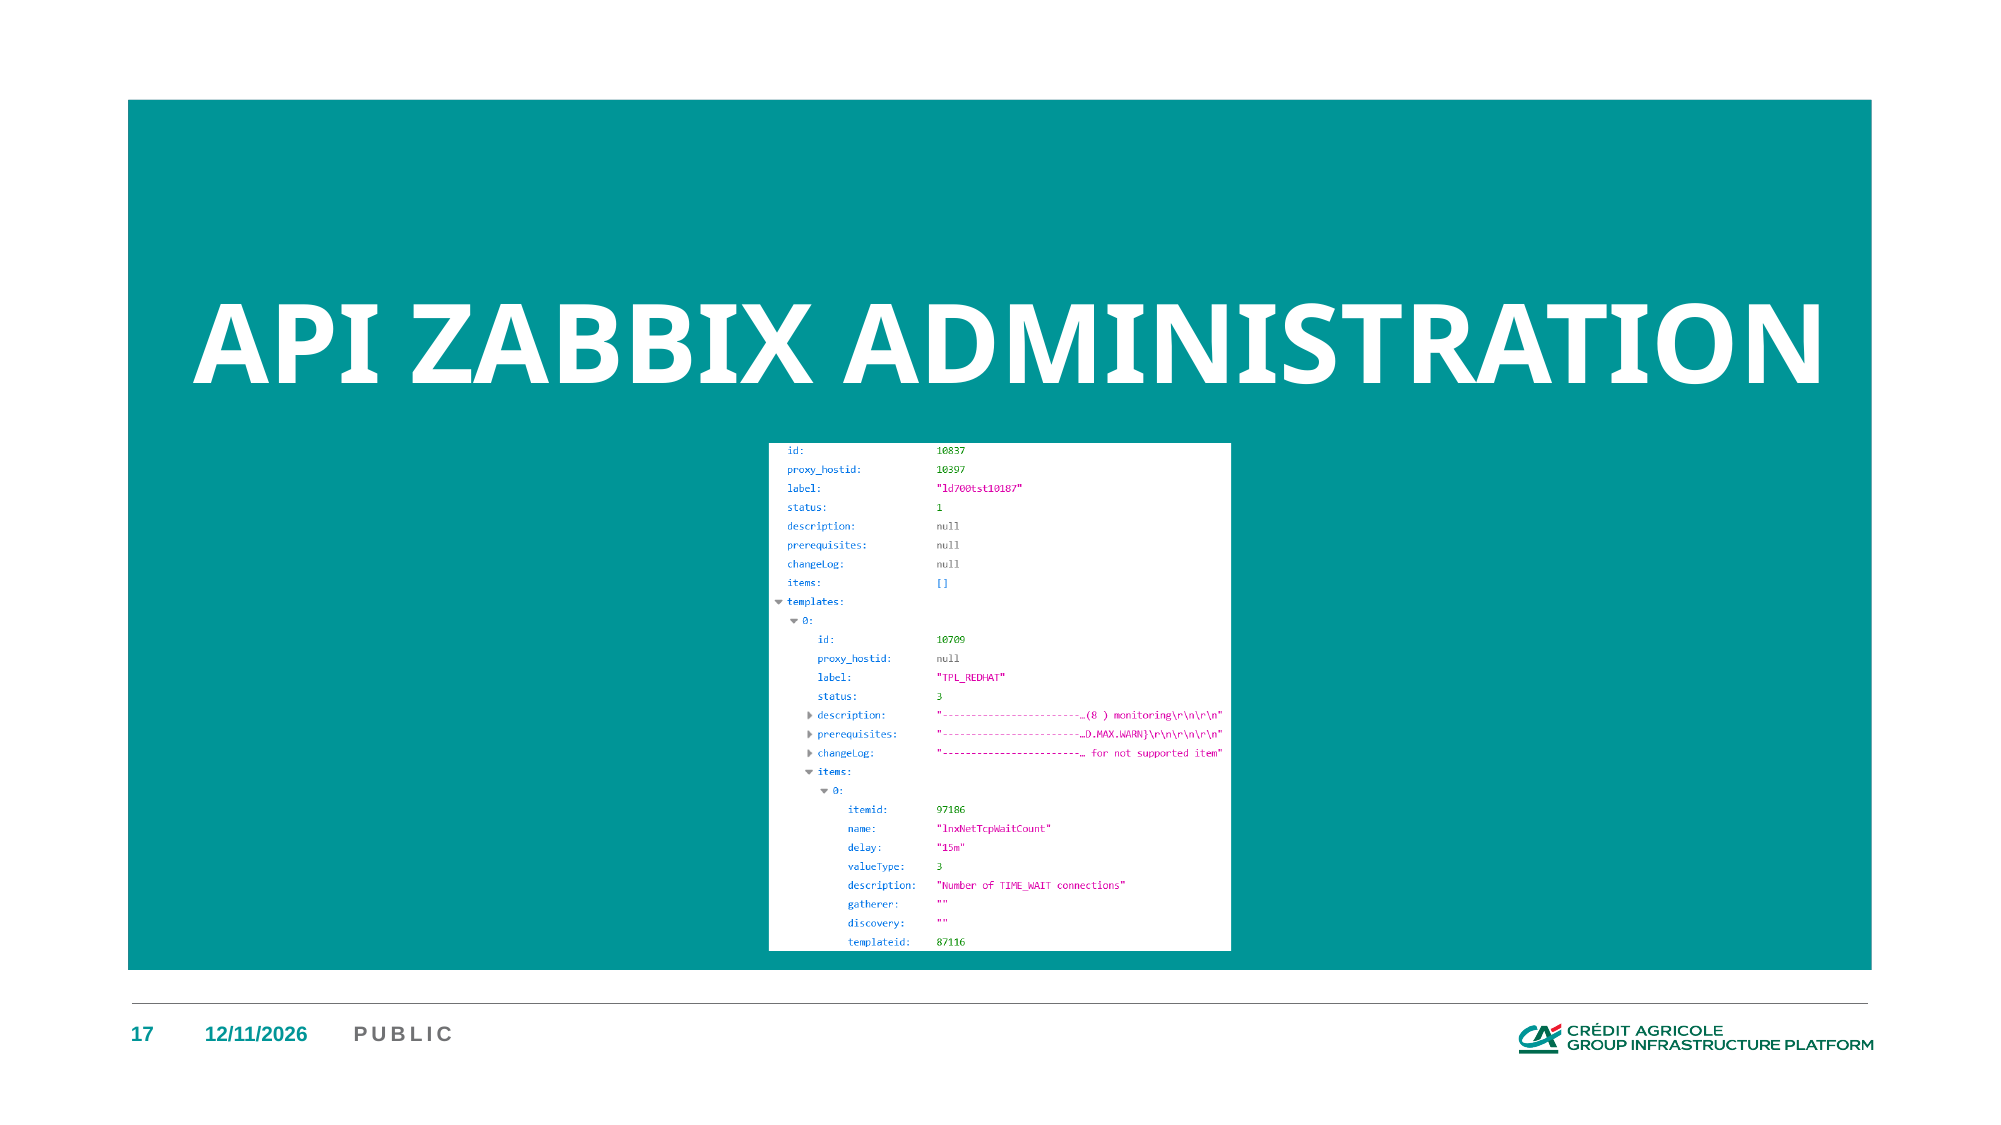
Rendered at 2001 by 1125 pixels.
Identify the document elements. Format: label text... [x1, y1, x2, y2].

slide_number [205, 1012, 323, 1055]
slide_number 17 [115, 1012, 205, 1055]
title API ZABBIX Administration [169, 174, 1855, 414]
picture [1491, 998, 1901, 1081]
picture [768, 442, 1232, 951]
